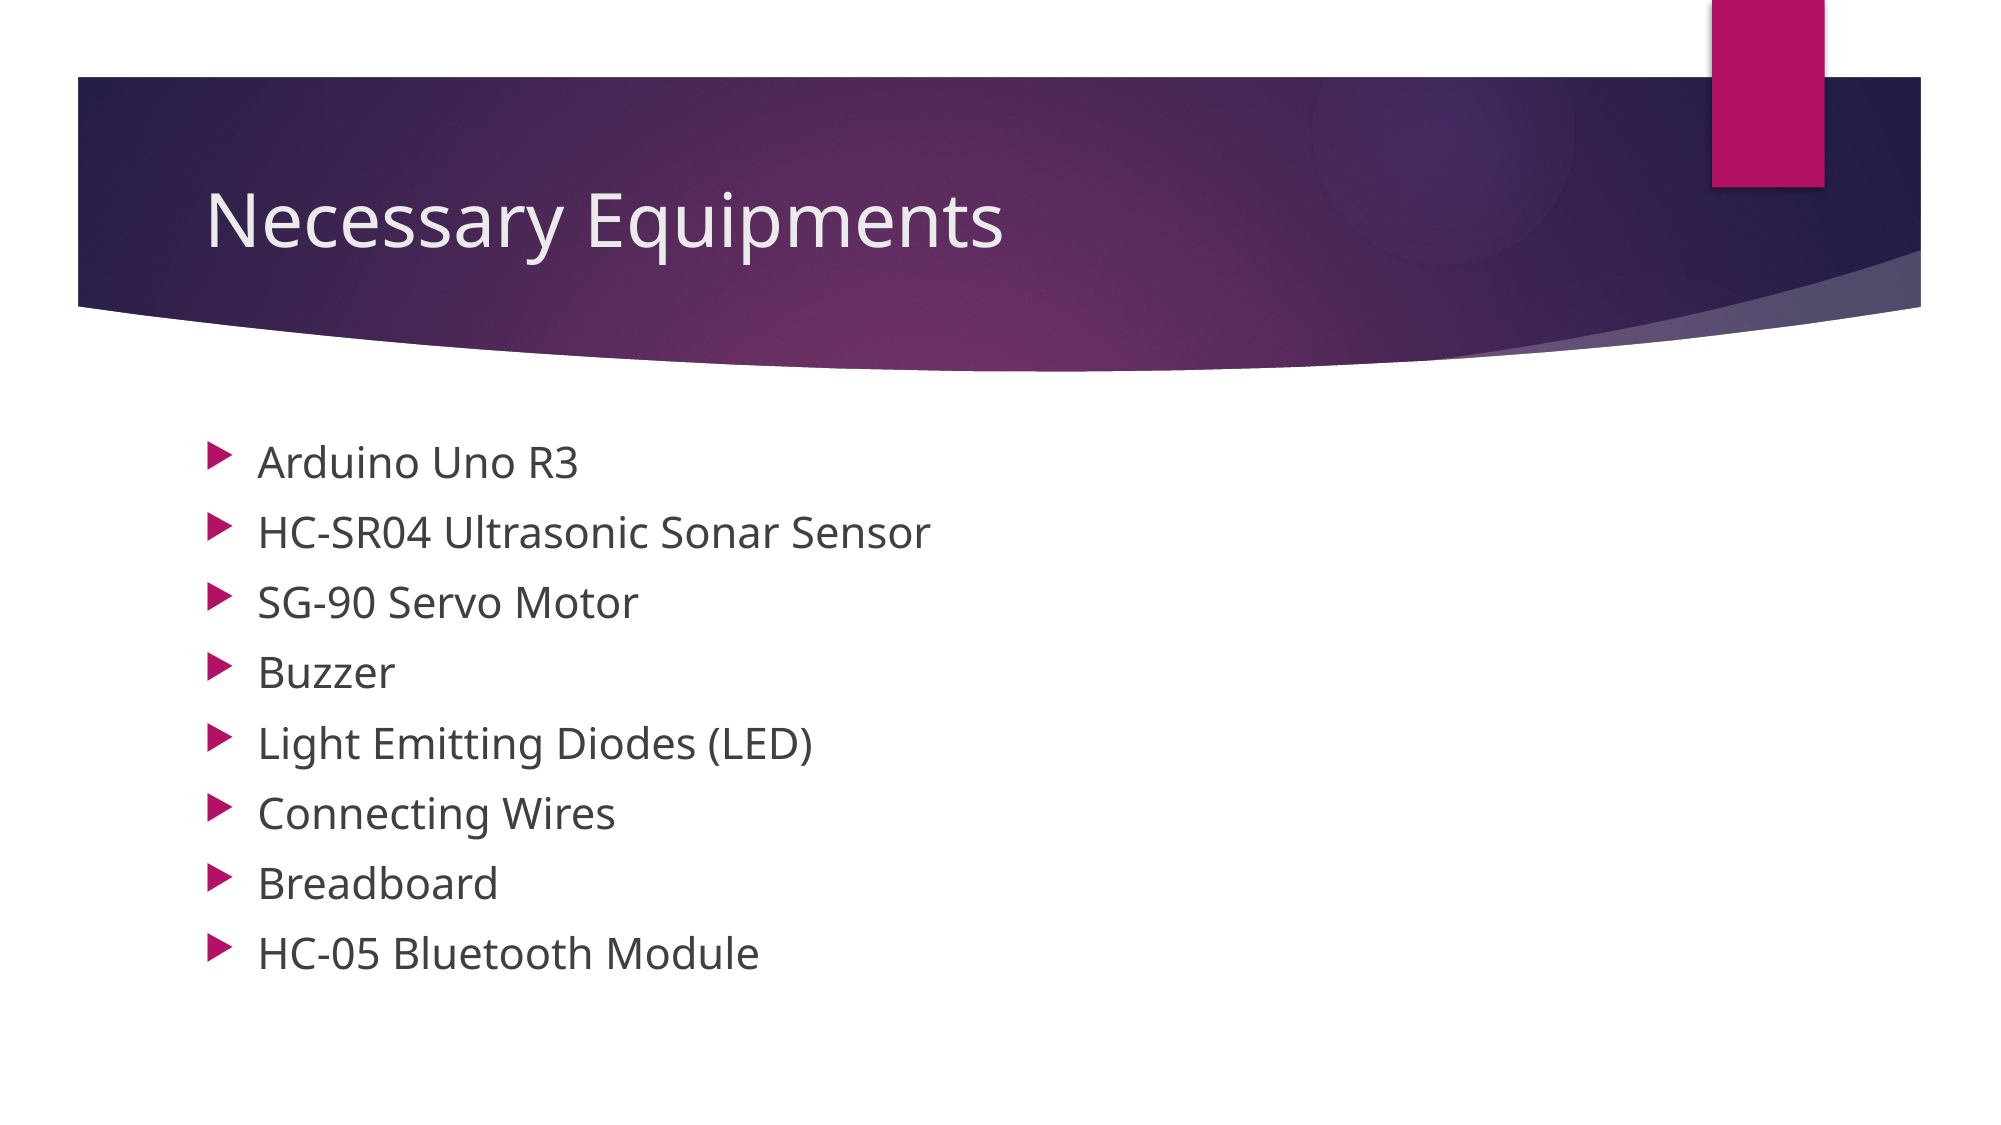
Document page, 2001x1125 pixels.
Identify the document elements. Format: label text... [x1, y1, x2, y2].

list Arduino Uno R3 HC-SR04 Ultrasonic Sonar Sensor SG-90 Servo Motor Buzzer Light Emitting Diodes (LED) Connecting Wires Breadboard HC-05 Bluetooth Module [189, 427, 1638, 988]
title Necessary Equipments [189, 159, 1627, 276]
